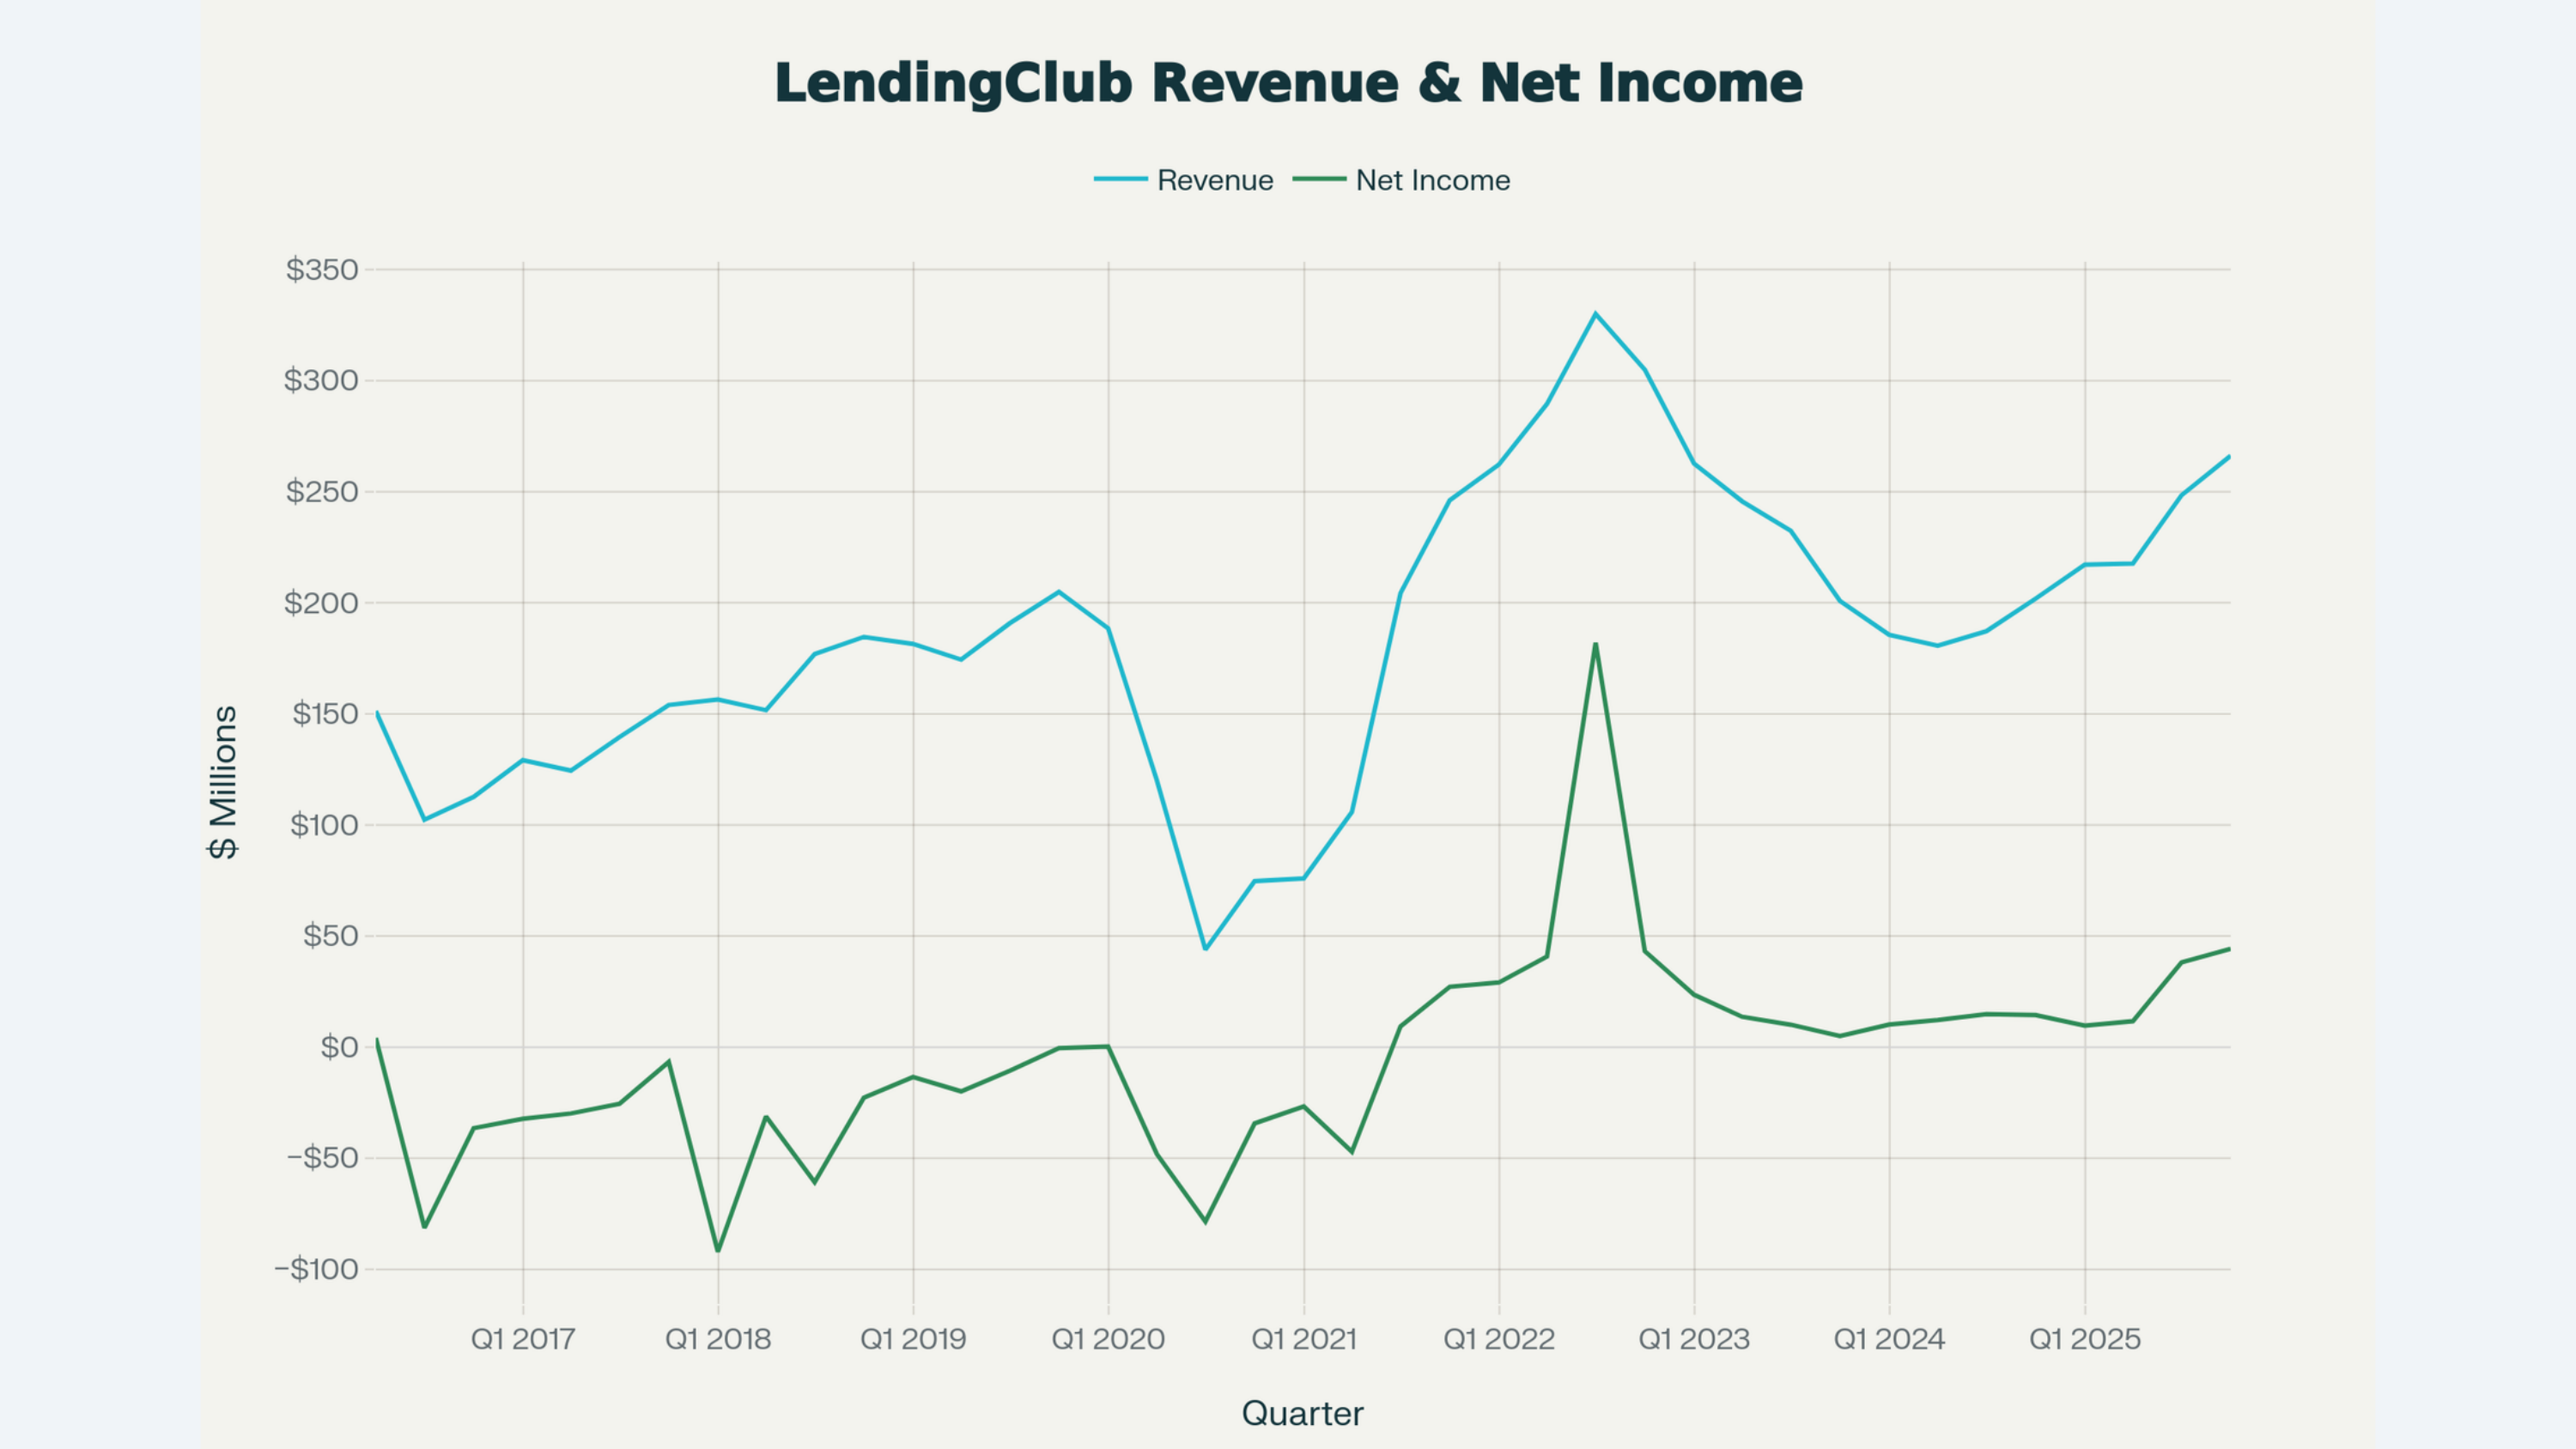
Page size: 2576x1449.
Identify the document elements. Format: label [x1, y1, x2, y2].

text_box [200, 0, 2376, 1449]
